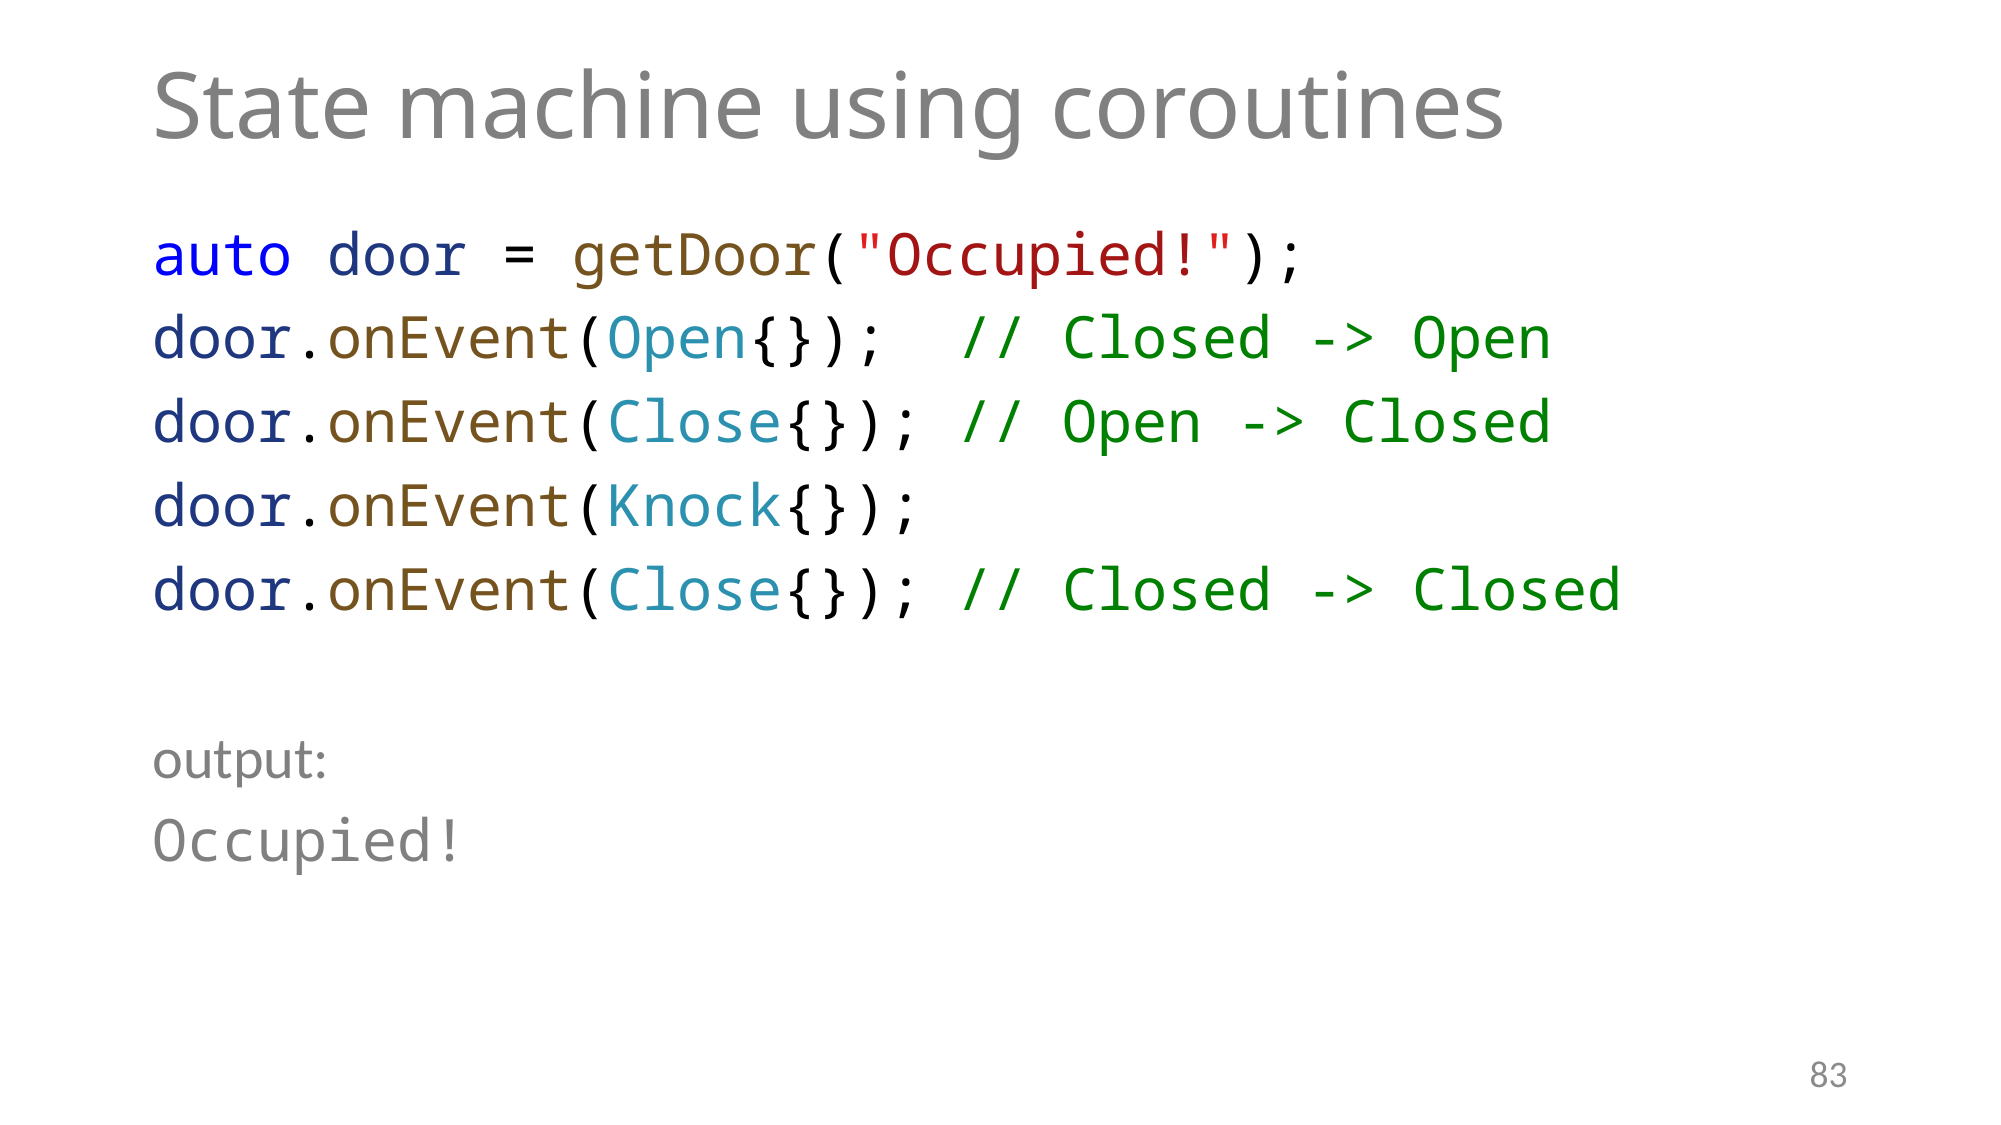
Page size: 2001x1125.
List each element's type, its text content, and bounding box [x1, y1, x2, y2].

list auto door = getDoor("Occupied!"); door.onEvent(Open{}); // Closed -> Open door.onEvent(Close{}); // Open -> Closed door.onEvent(Knock{}); door.onEvent(Close{}); // Closed -> Closed output: Occupied! [137, 217, 1863, 1043]
slide_number 83 [1412, 1042, 1863, 1103]
title State machine using coroutines [137, 0, 1863, 217]
